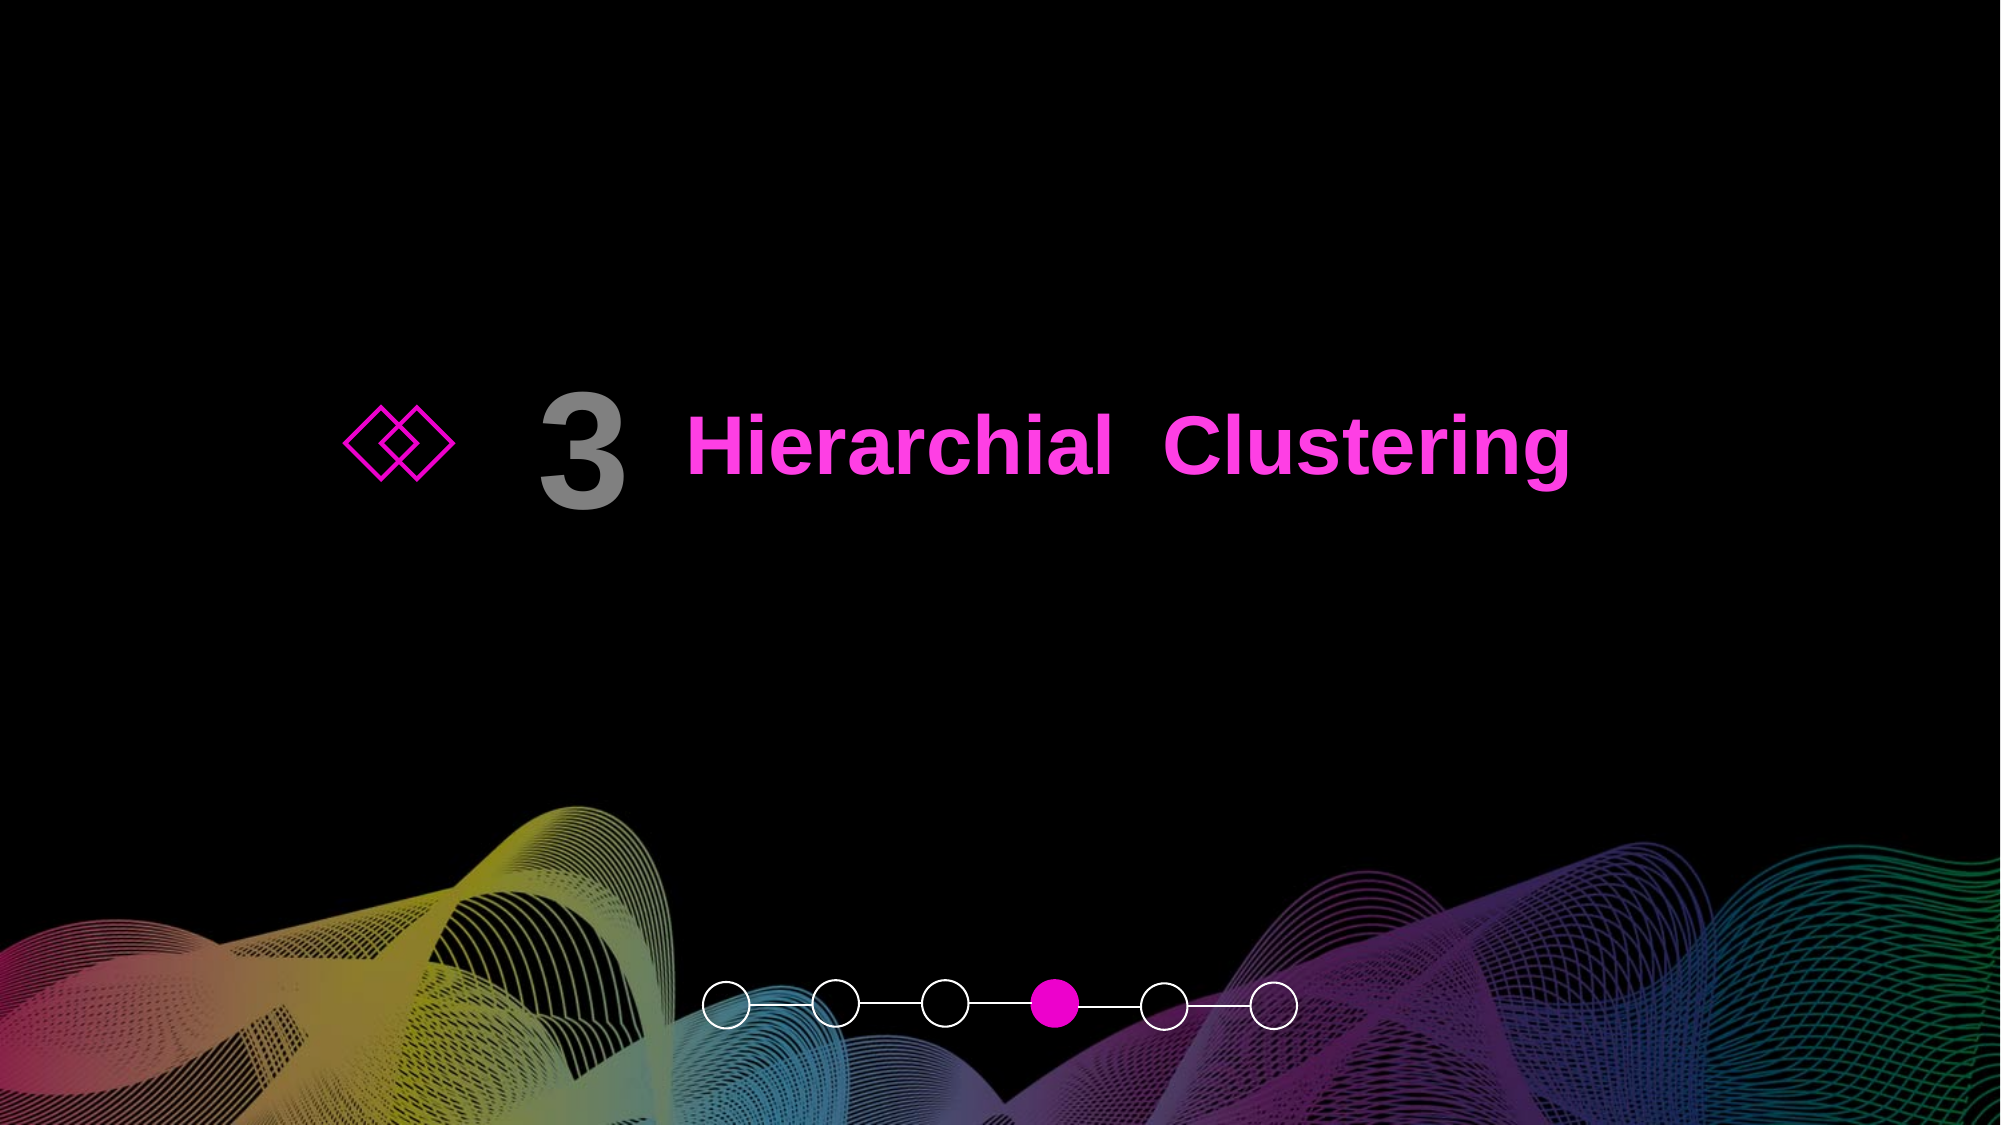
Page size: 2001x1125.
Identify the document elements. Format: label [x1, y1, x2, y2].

text_box [1030, 979, 1080, 1028]
text_box [1140, 982, 1189, 1031]
text_box [921, 979, 970, 1028]
picture [0, 0, 2001, 1125]
text_box [1249, 981, 1299, 1031]
text_box [701, 980, 751, 1030]
text_box [379, 405, 455, 481]
text_box [343, 405, 399, 481]
text_box [811, 979, 860, 1028]
text_box [456, 334, 1792, 601]
